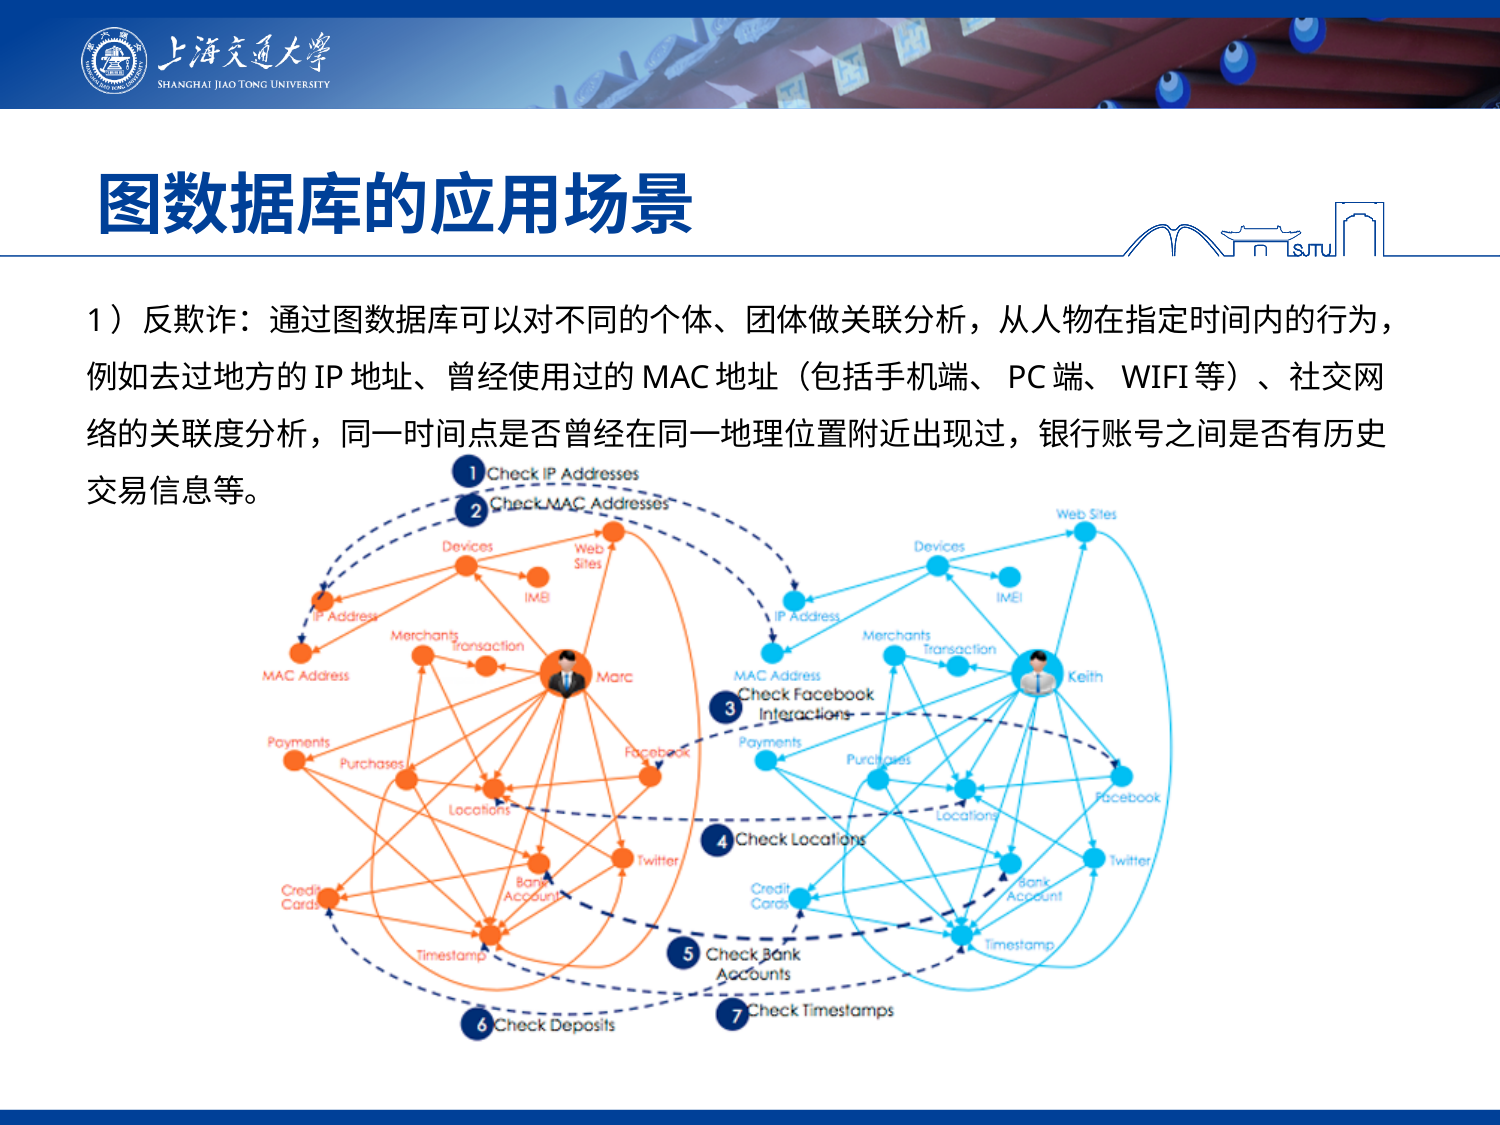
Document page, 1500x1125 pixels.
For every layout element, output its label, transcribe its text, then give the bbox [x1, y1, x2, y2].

list 1）反欺诈：通过图数据库可以对不同的个体、团体做关联分析，从人物在指定时间内的行为，例如去过地方的IP地址、曾经使用过的MAC地址（包括手机端、PC端、WIFI等）、社交网络的关联度分析，同一时间点是否曾经在同一地理位置附近出现过，银行账号之间是否有历史交易信息等。 [71, 273, 1429, 518]
picture [255, 452, 1191, 1052]
picture [0, 18, 1500, 109]
title 图数据库的应用场景 [81, 159, 1455, 254]
